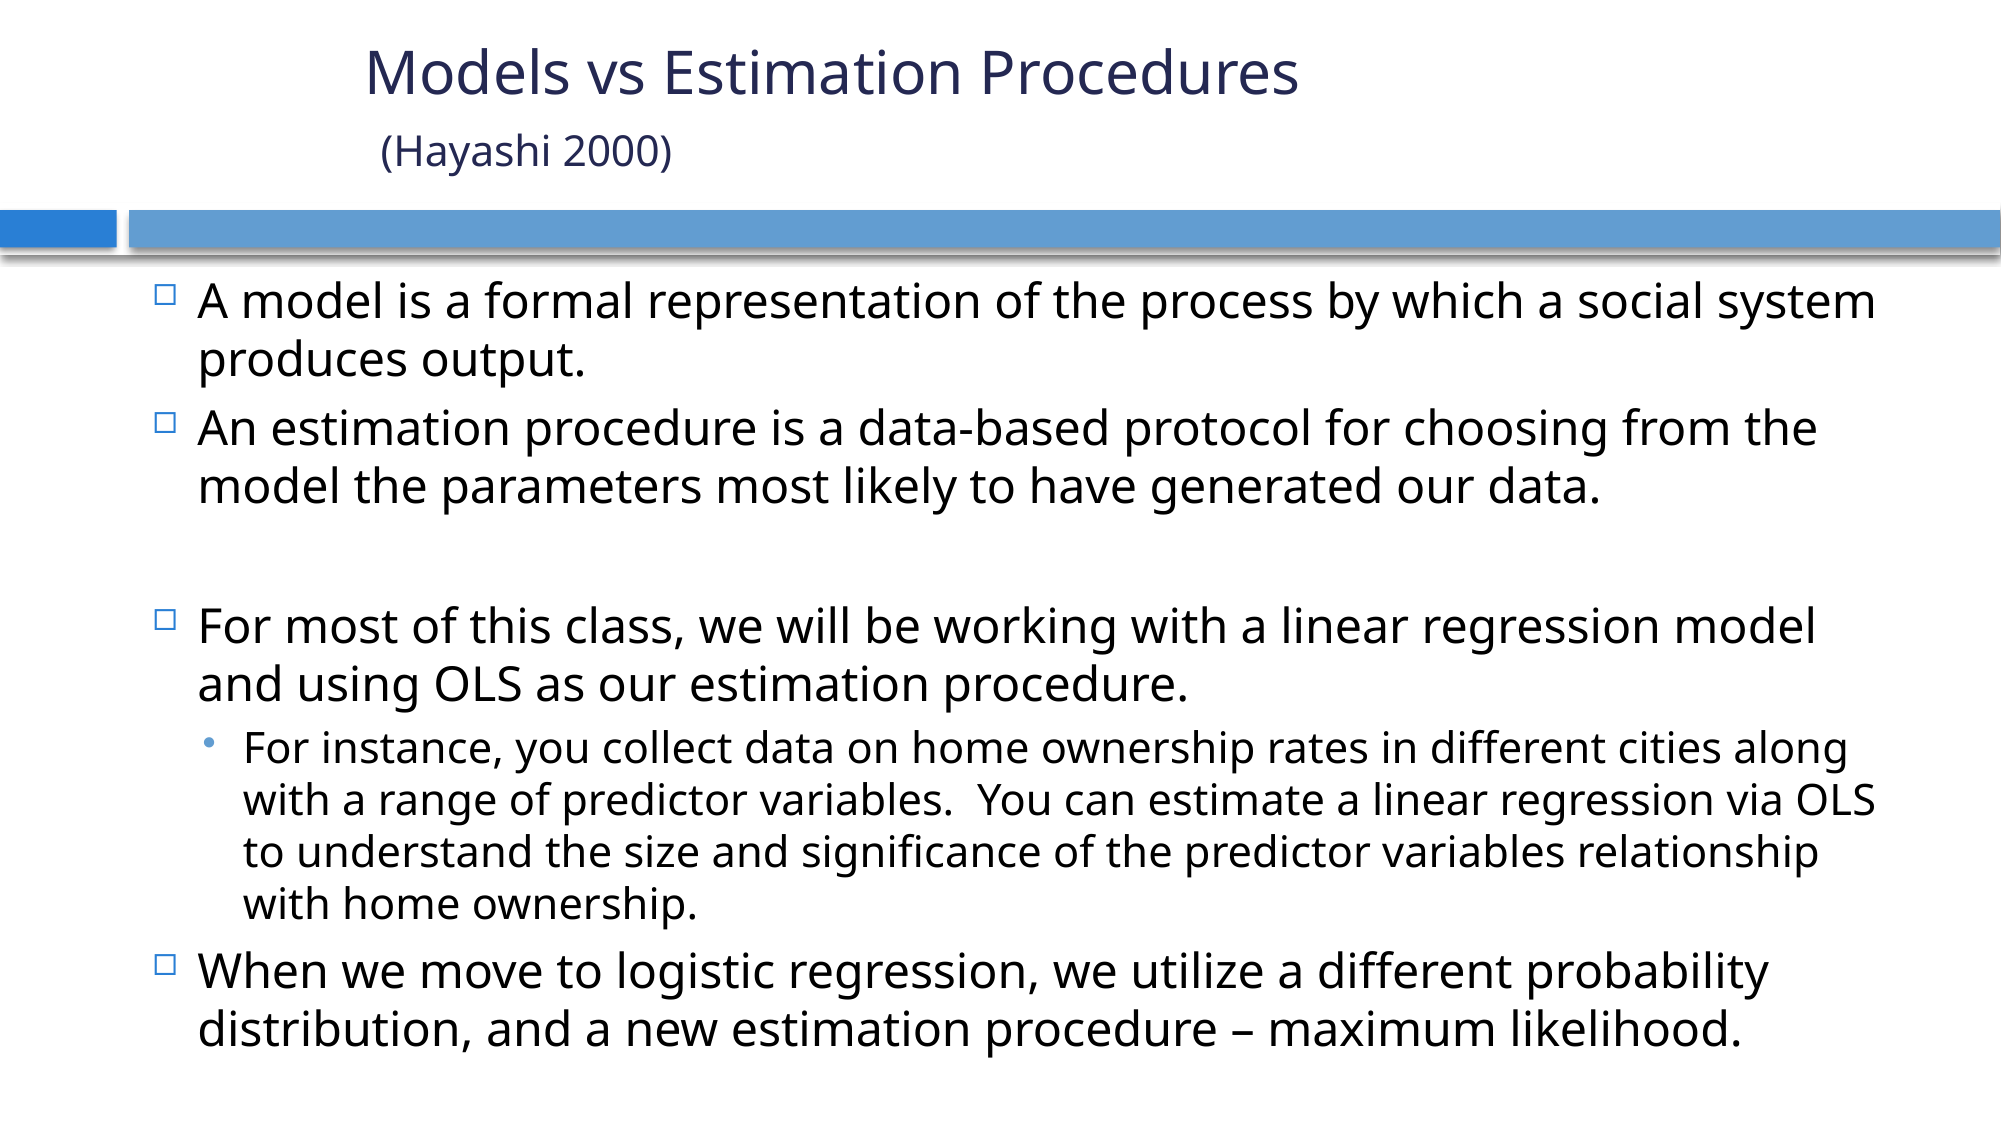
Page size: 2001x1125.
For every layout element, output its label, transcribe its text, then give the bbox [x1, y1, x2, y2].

title Models vs Estimation Procedures (Hayashi 2000) [350, 24, 1688, 188]
list A model is a formal representation of the process by which a social system produces output. An estimation procedure is a data-based protocol for choosing from the model the parameters most likely to have generated our data. For most of this class, we will be working with a linear regression model and using OLS as our estimation procedure. For instance, you collect data on home ownership rates in different cities along with a range of predictor variables. You can estimate a linear regression via OLS to understand the size and significance of the predictor variables relationship with home ownership. When we move to logistic regression, we utilize a different probability distribution, and a new estimation procedure – maximum likelihood. [137, 262, 1900, 1075]
